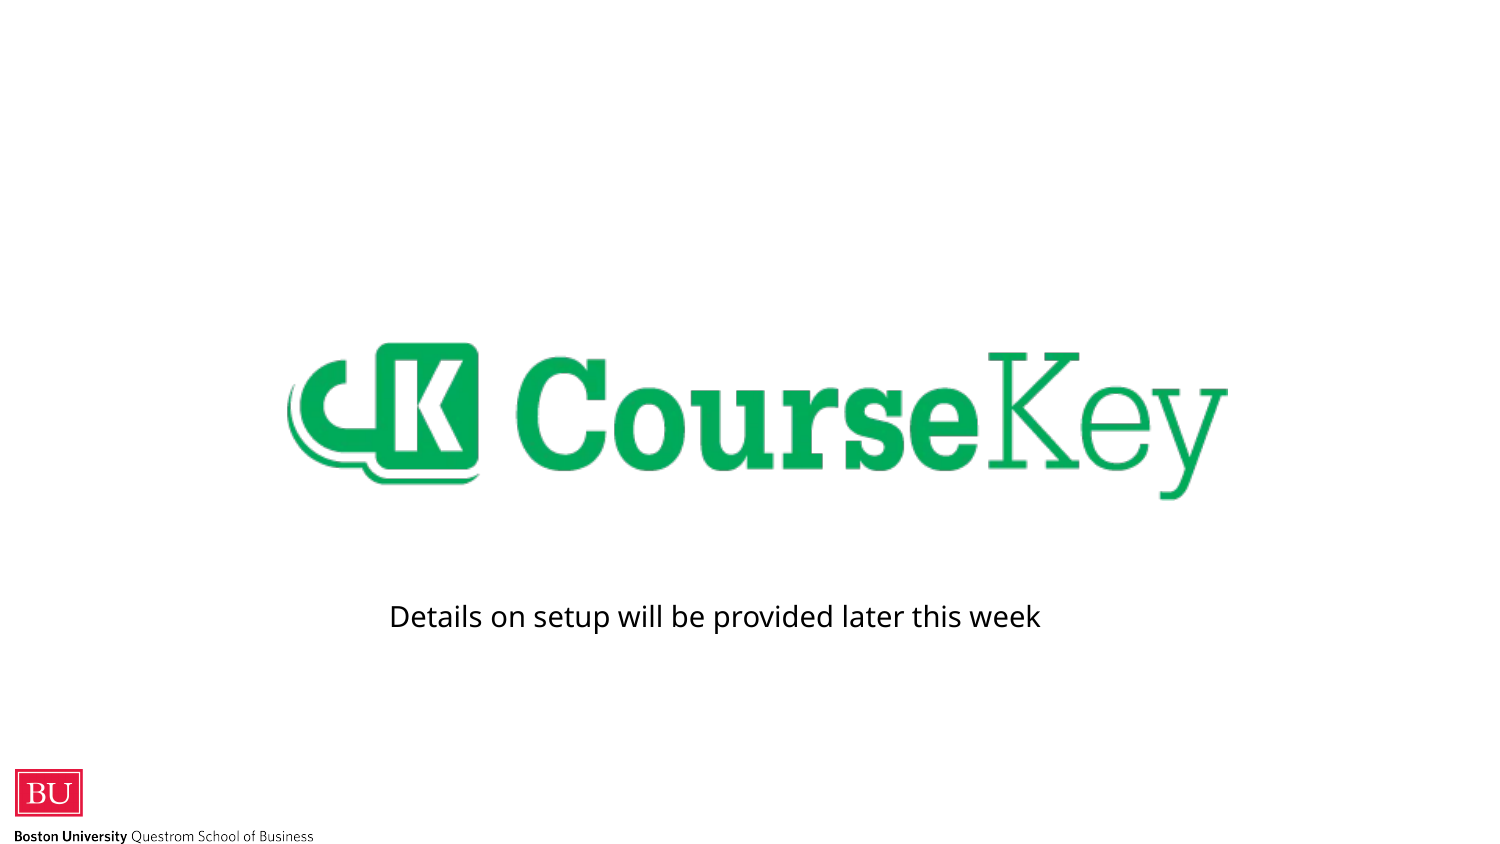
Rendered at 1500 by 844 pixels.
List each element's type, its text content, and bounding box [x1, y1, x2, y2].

picture [15, 769, 313, 844]
text_box Details on setup will be provided later this week [374, 583, 1185, 718]
picture [272, 342, 1228, 501]
